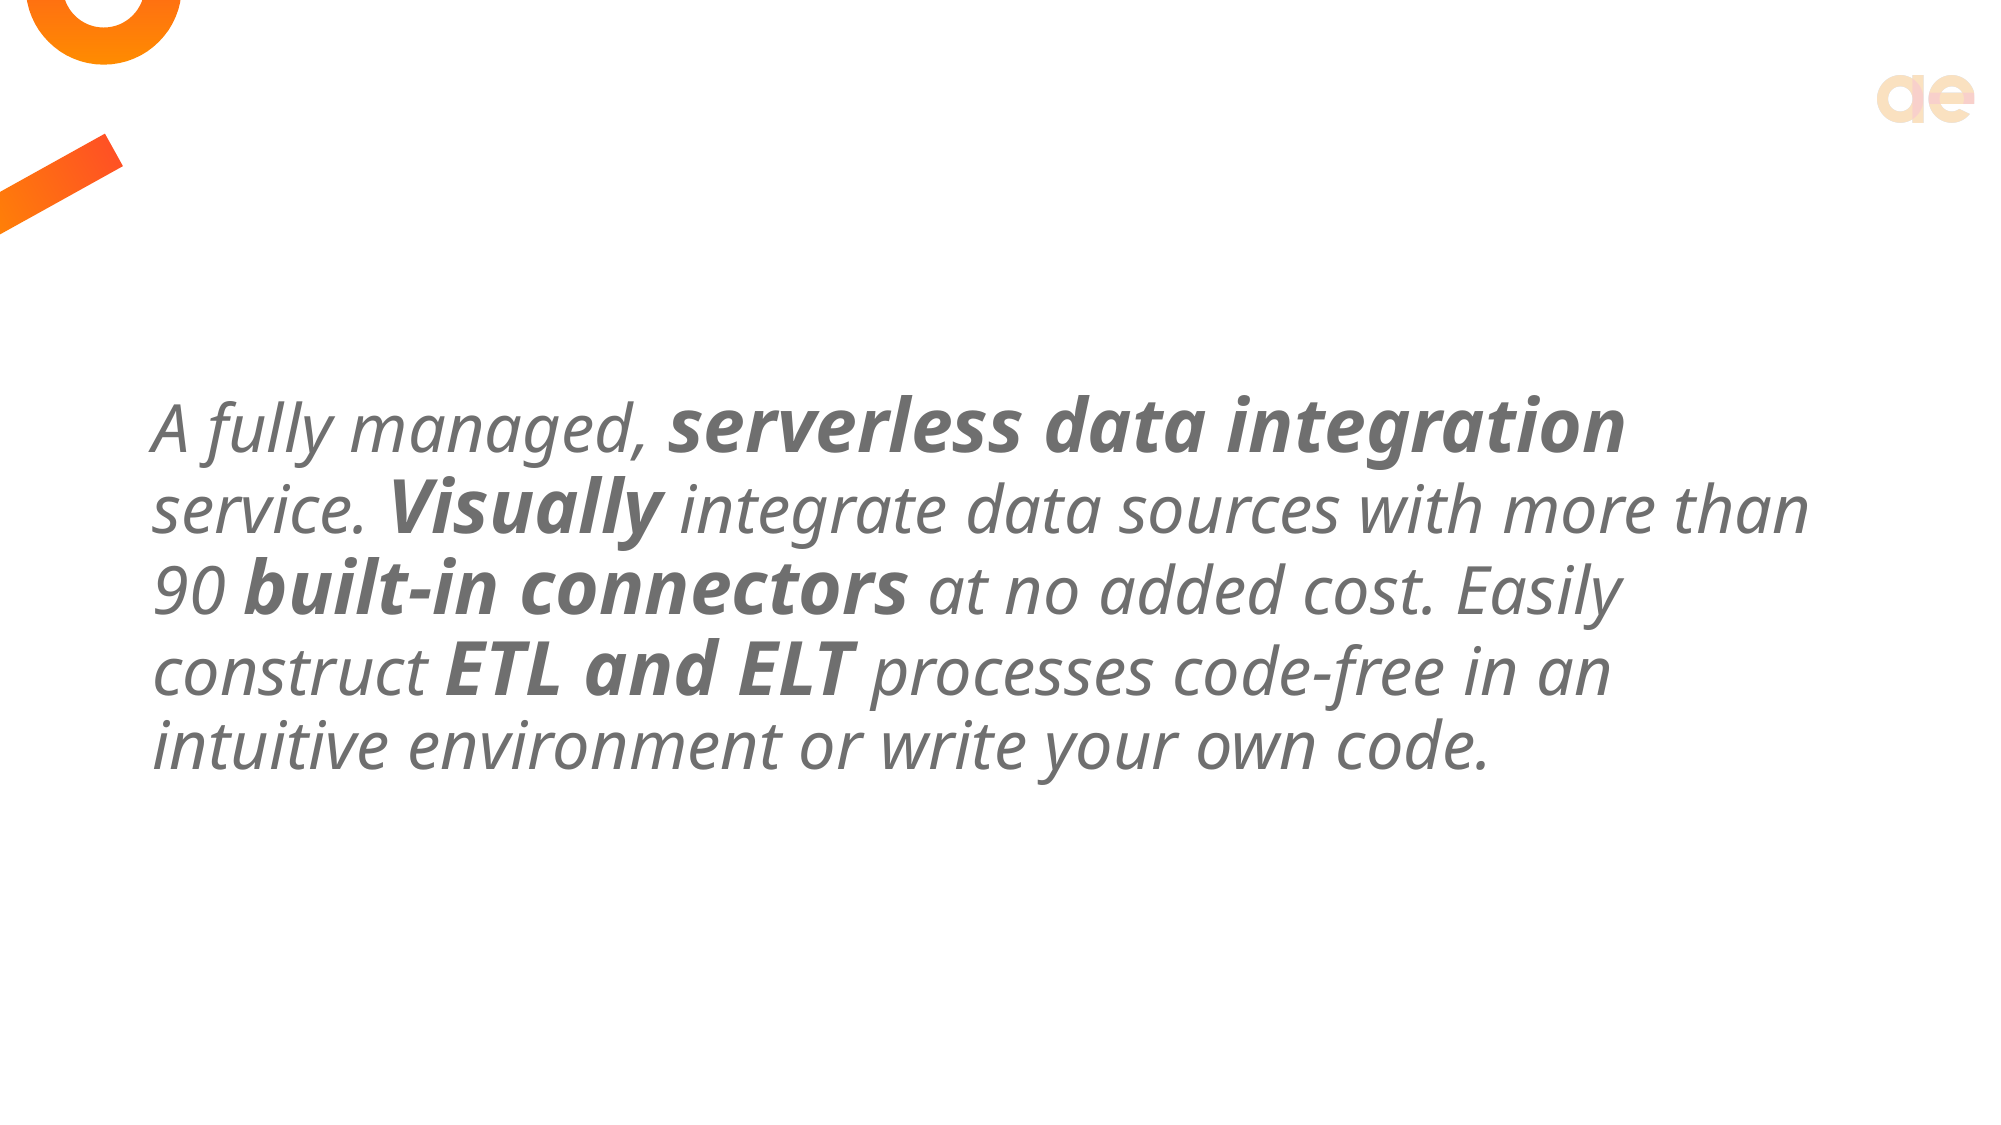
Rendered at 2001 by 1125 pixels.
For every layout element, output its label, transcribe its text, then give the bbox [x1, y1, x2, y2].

list A fully managed, serverless data integration service. Visually integrate data sources with more than 90 built-in connectors at no added cost. Easily construct ETL and ELT processes code-free in an intuitive environment or write your own code. [137, 380, 1863, 844]
picture [1877, 75, 1975, 123]
